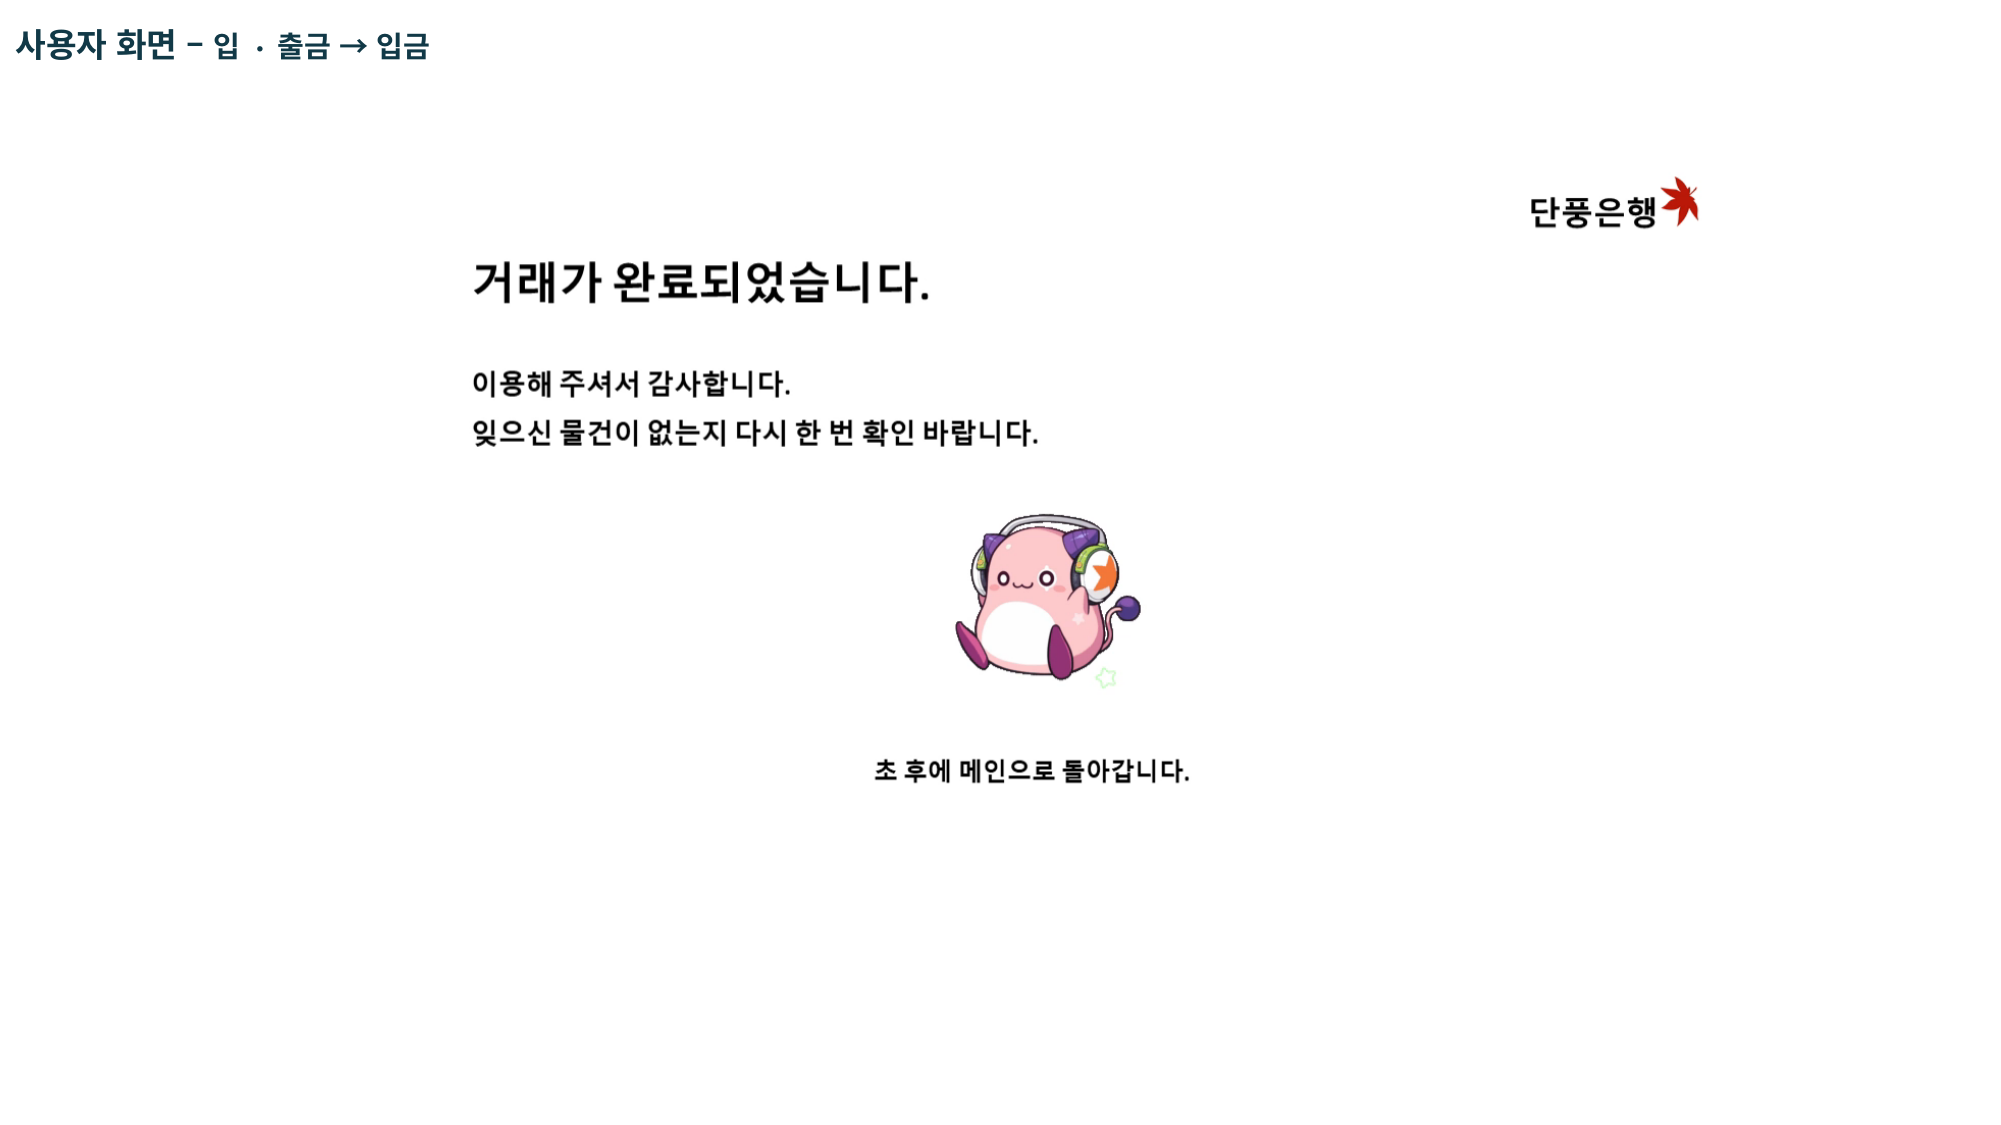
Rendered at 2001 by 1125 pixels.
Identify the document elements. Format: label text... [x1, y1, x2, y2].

text_box 사용자 화면 – 입 · 출금 → 입금 [0, 16, 1957, 72]
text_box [265, 148, 1735, 977]
